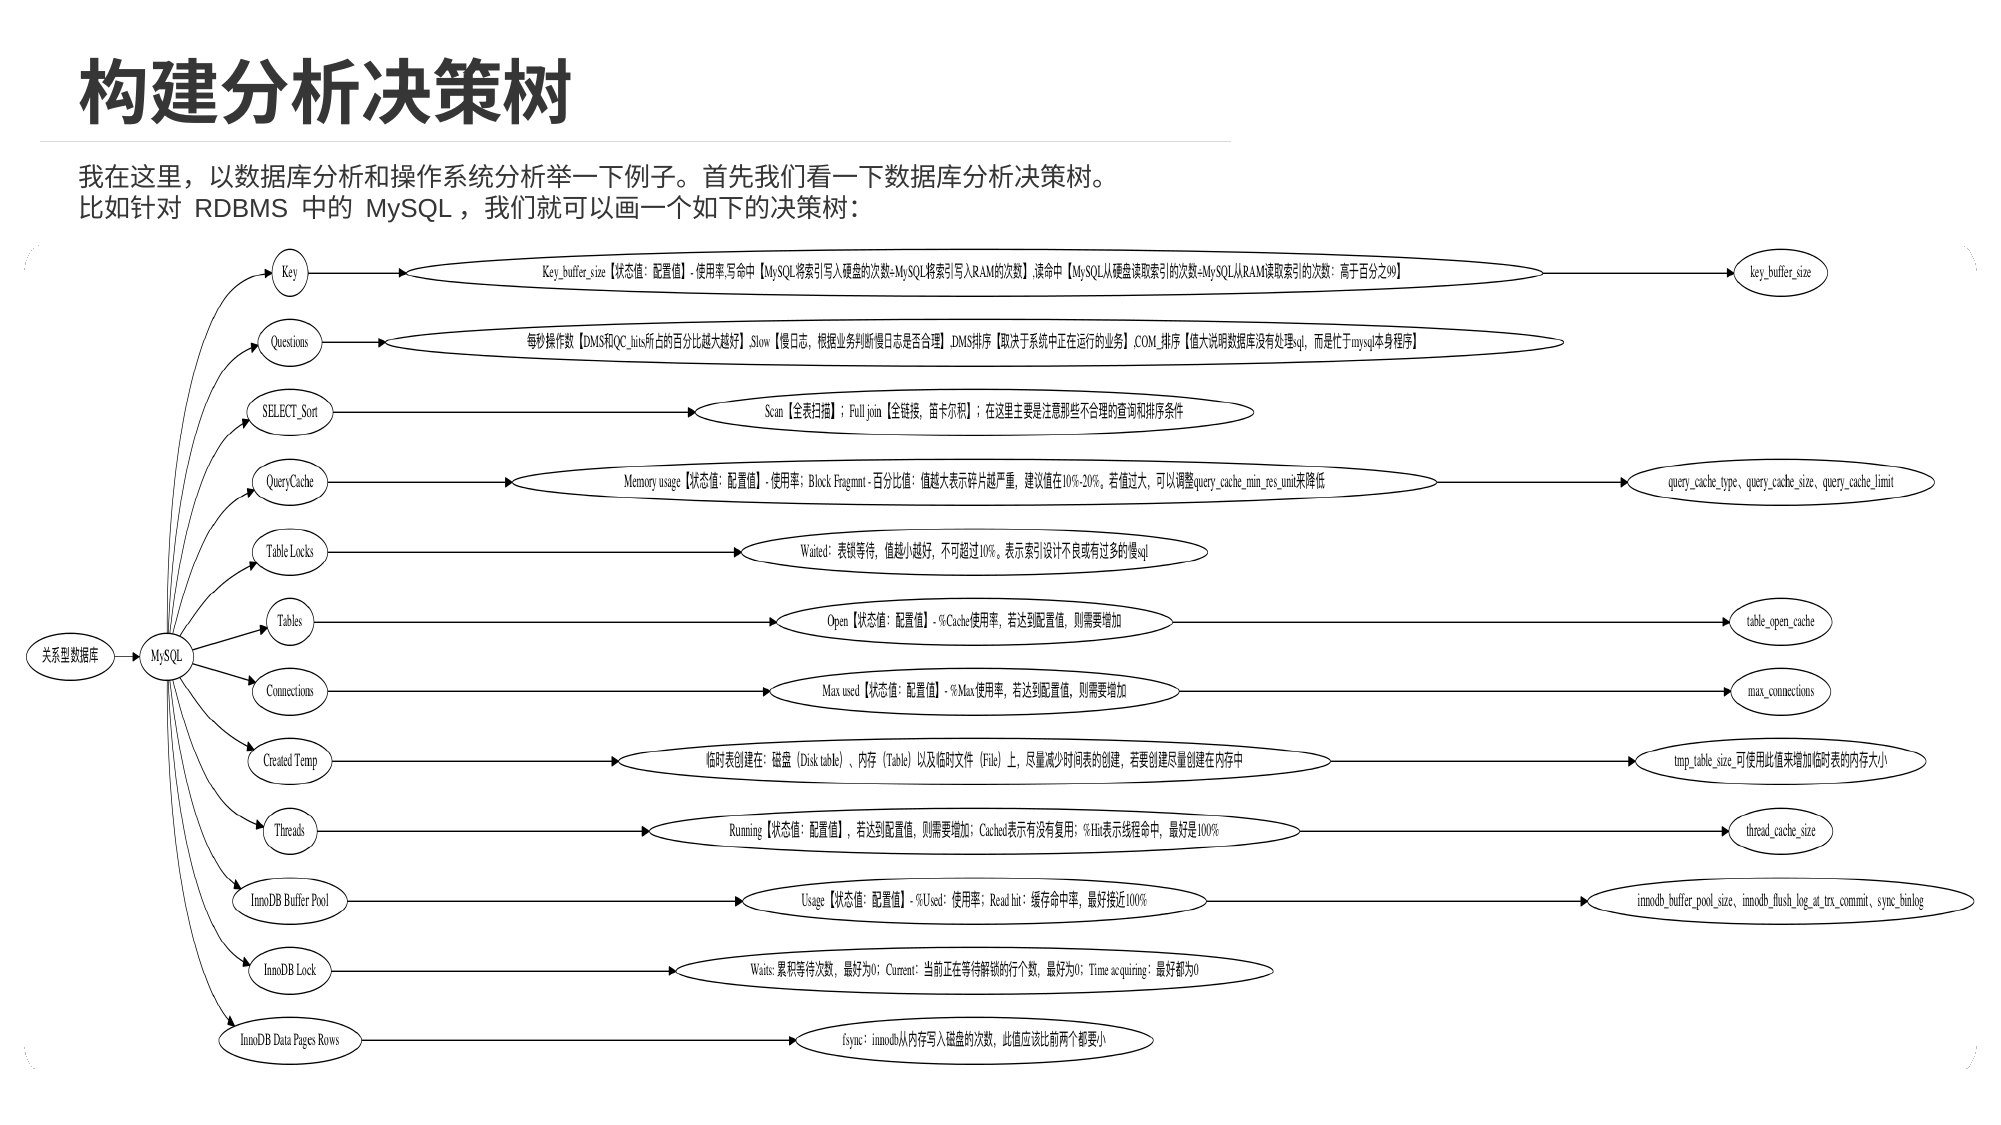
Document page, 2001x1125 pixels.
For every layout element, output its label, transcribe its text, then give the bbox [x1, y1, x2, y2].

text_box 构建分析决策树 [63, 32, 1247, 141]
text_box 我在这里，以数据库分析和操作系统分析举一下例子。首先我们看一下数据库分析决策树。 比如针对 RDBMS 中的 MySQL，我们就可以画一个如下的决策树： [63, 153, 1387, 231]
picture [23, 243, 1977, 1069]
